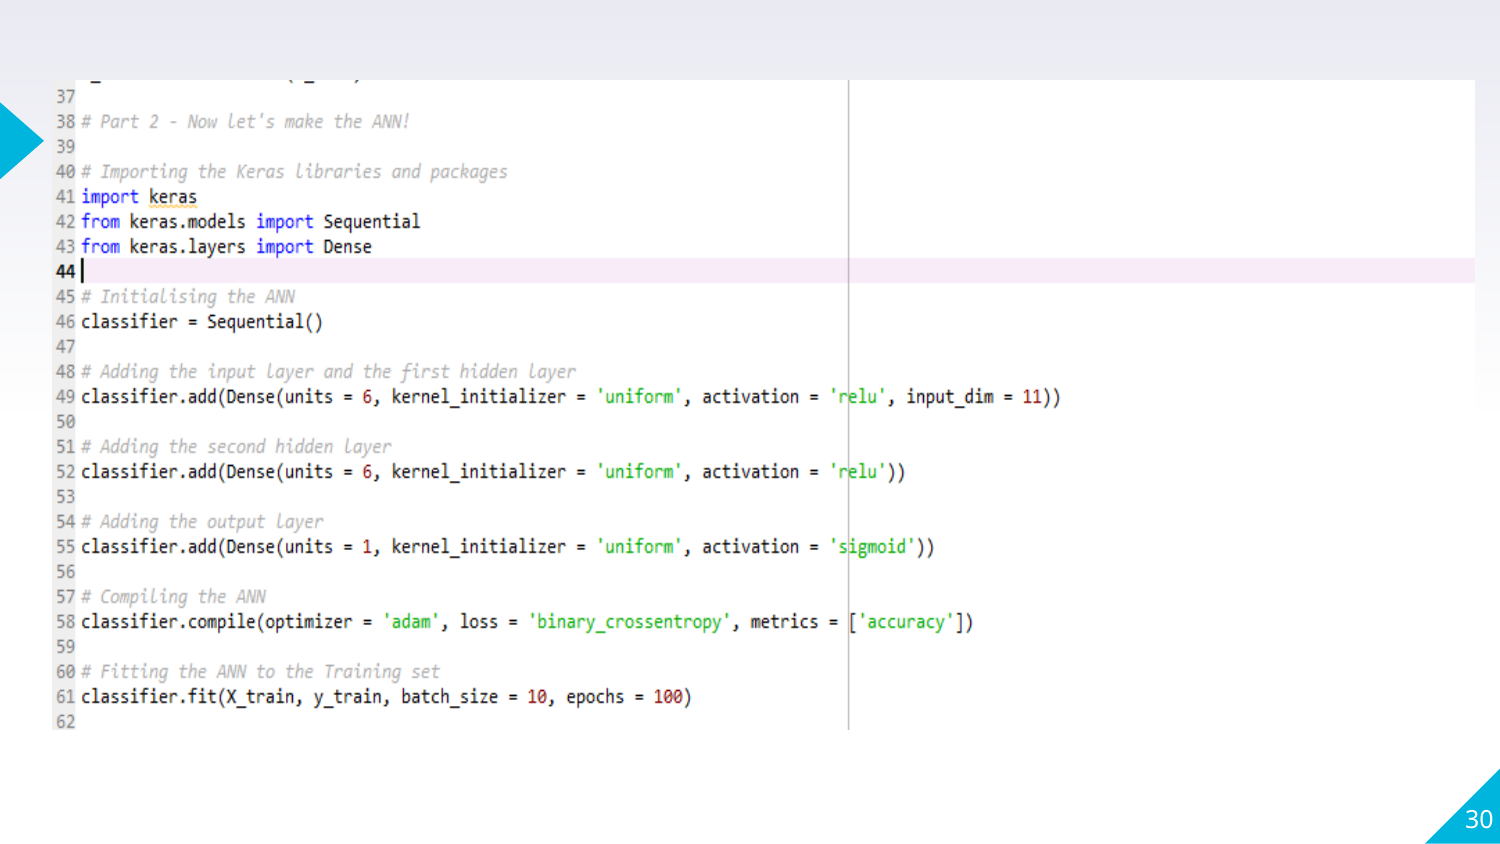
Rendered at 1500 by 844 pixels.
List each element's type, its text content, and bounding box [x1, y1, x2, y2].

picture [52, 80, 1476, 730]
slide_number ‹#› [1418, 760, 1494, 838]
